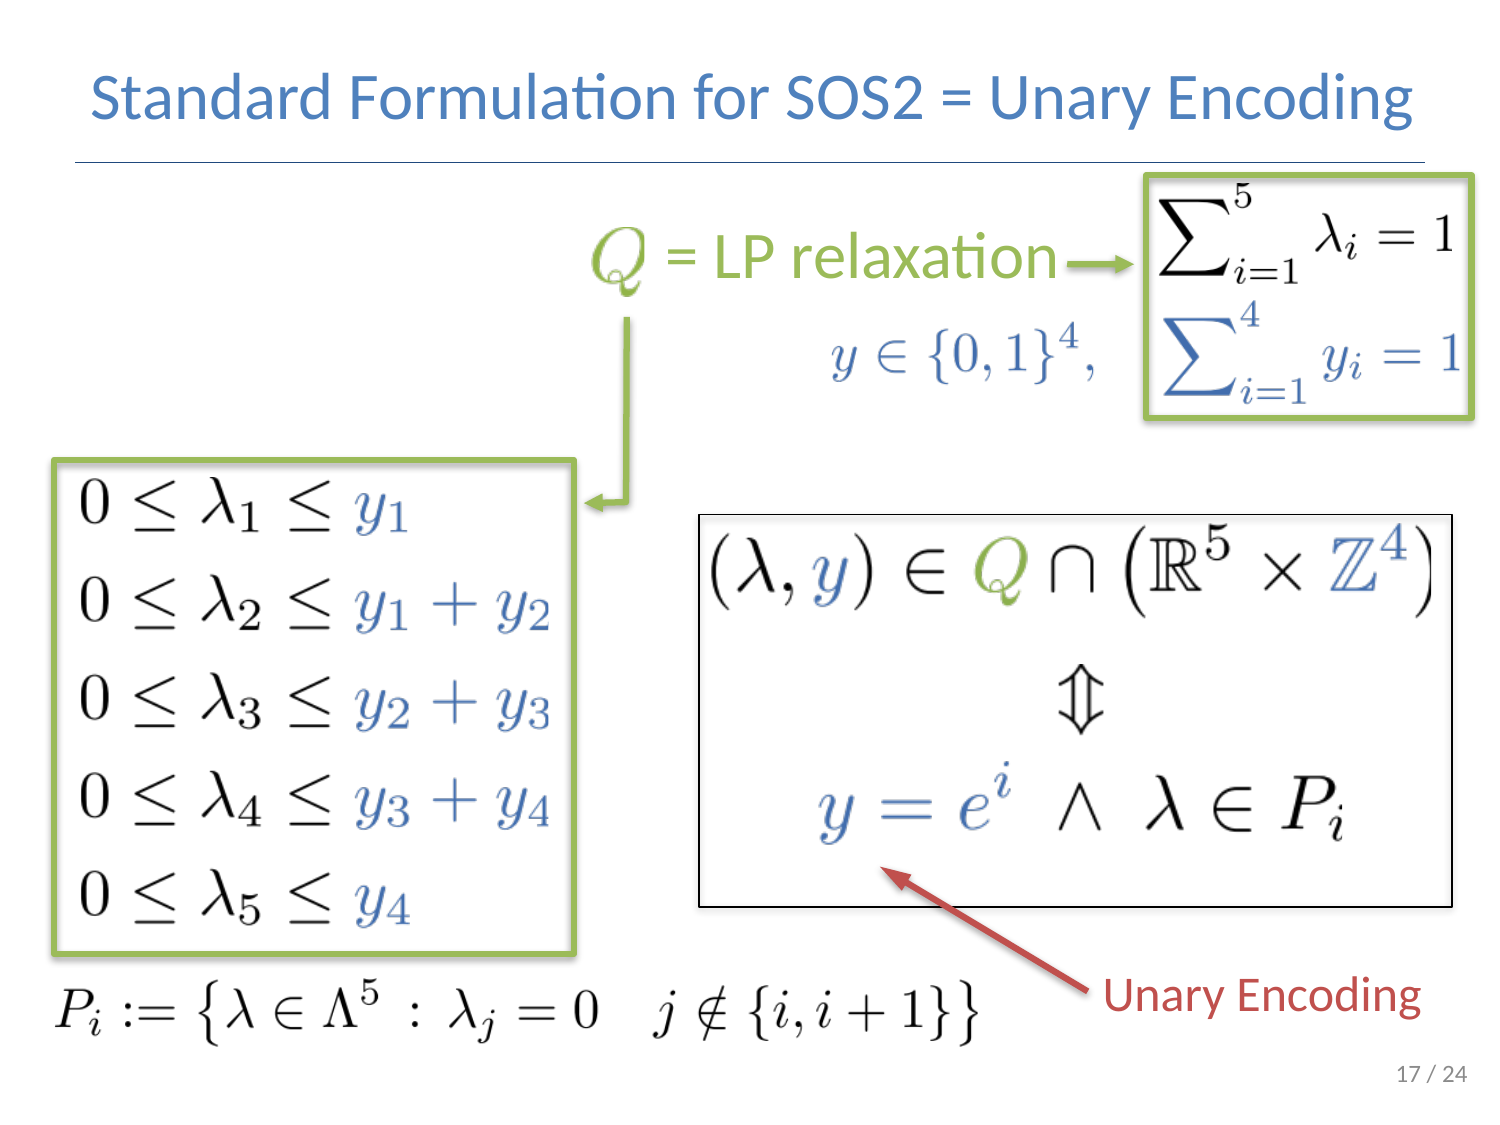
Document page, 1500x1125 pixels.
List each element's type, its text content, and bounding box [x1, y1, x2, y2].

slide_number 16 / 24 [1336, 1042, 1483, 1103]
picture [53, 977, 978, 1047]
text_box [879, 866, 1472, 1030]
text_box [698, 514, 1453, 908]
title Standard Formulation for SOS2 = Unary Encoding [75, 45, 1460, 141]
picture [816, 760, 1343, 847]
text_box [53, 174, 1472, 955]
